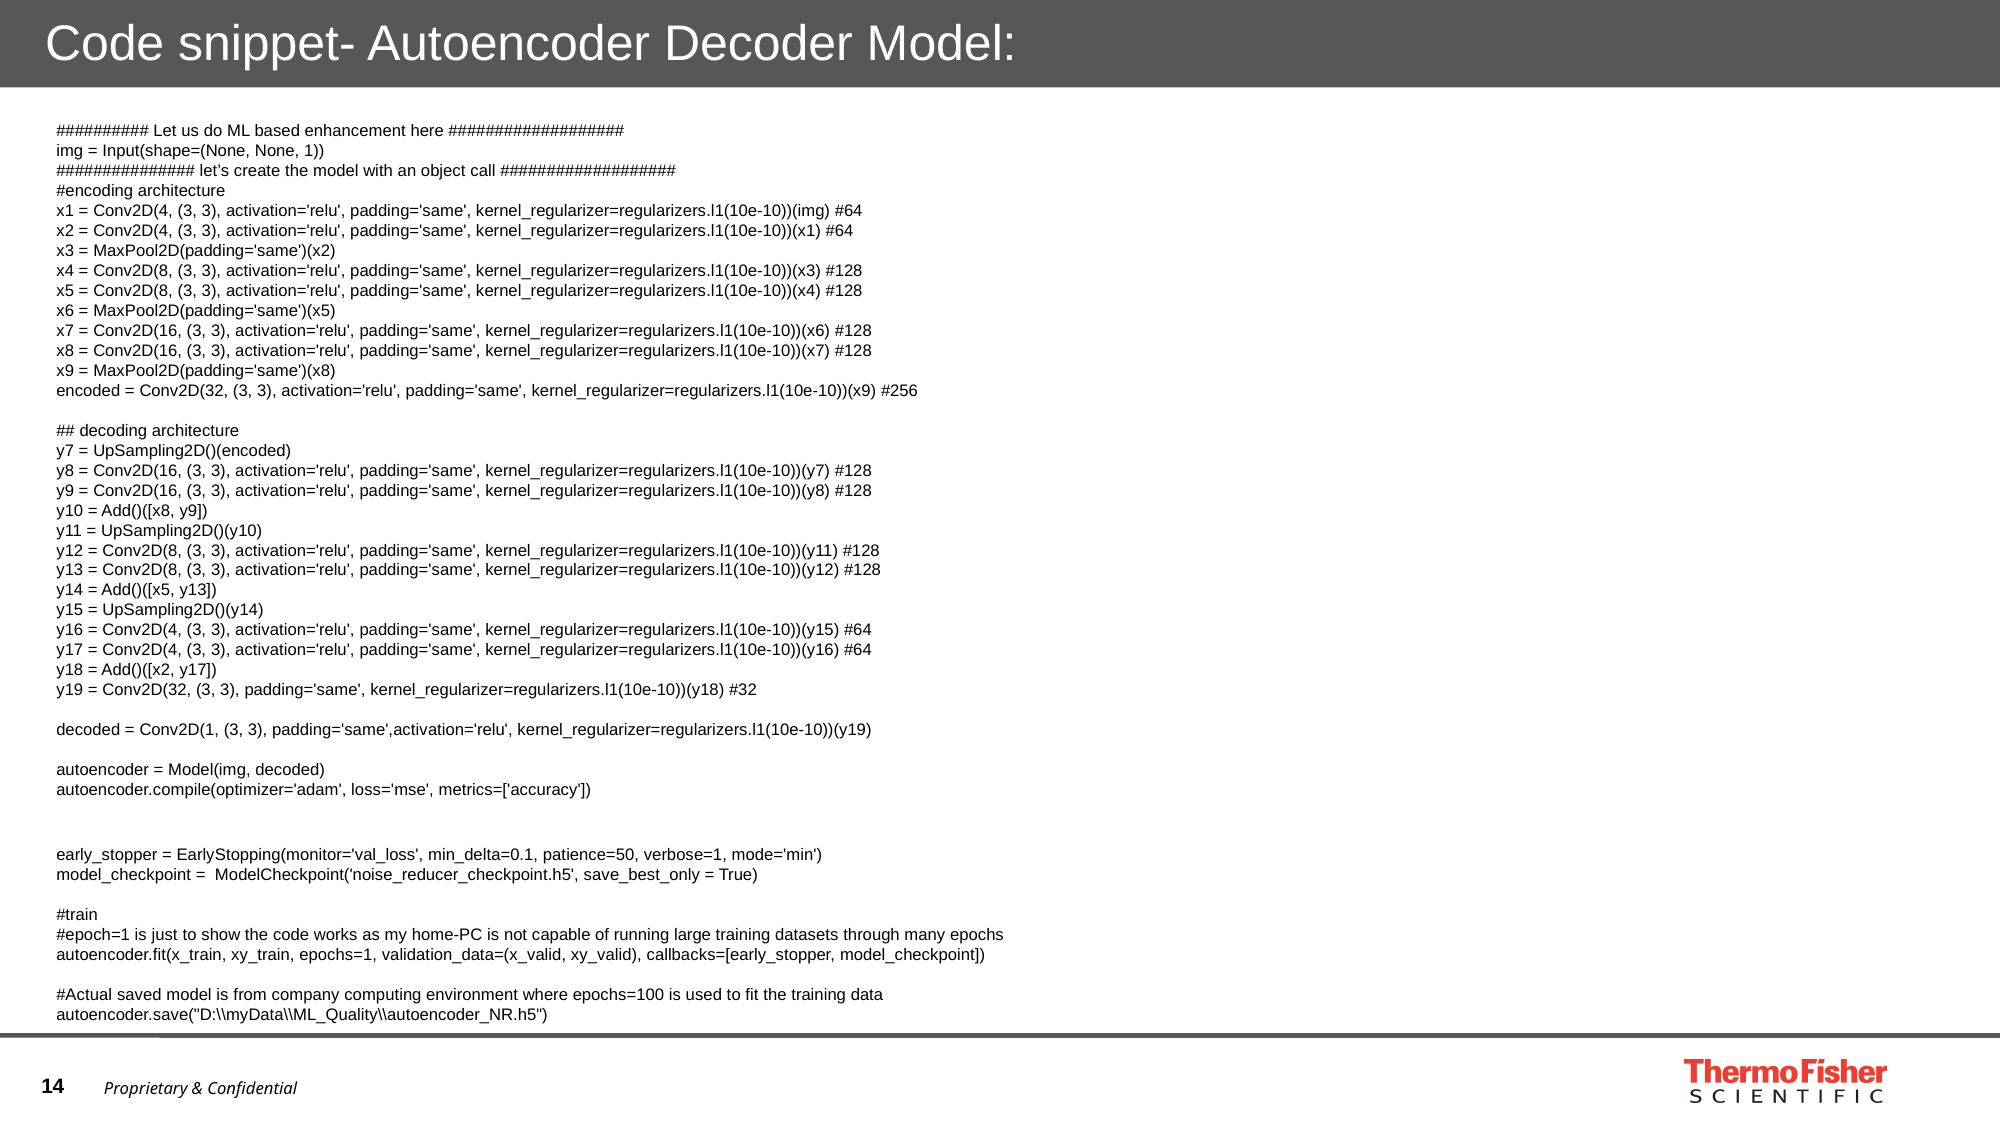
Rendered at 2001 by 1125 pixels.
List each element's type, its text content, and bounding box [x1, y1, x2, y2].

title Code snippet- Autoencoder Decoder Model: [0, 0, 2000, 88]
text_box ########## Let us do ML based enhancement here ################### img = Input(shape=(None, None, 1)) ############### let’s create the model with an object call ################### #encoding architecture x1 = Conv2D(4, (3, 3), activation='relu', padding='same', kernel_regularizer=regularizers.l1(10e-10))(img) #64 x2 = Conv2D(4, (3, 3), activation='relu', padding='same', kernel_regularizer=regularizers.l1(10e-10))(x1) #64 x3 = MaxPool2D(padding='same')(x2) x4 = Conv2D(8, (3, 3), activation='relu', padding='same', kernel_regularizer=regularizers.l1(10e-10))(x3) #128 x5 = Conv2D(8, (3, 3), activation='relu', padding='same', kernel_regularizer=regularizers.l1(10e-10))(x4) #128 x6 = MaxPool2D(padding='same')(x5) x7 = Conv2D(16, (3, 3), activation='relu', padding='same', kernel_regularizer=regularizers.l1(10e-10))(x6) #128 x8 = Conv2D(16, (3, 3), activation='relu', padding='same', kernel_regularizer=regularizers.l1(10e-10))(x7) #128 x9 = MaxPool2D(padding='same')(x8) encoded = Conv2D(32, (3, 3), activation='relu', padding='same', kernel_regularizer=regularizers.l1(10e-10))(x9) #256 ## decoding architecture y7 = UpSampling2D()(encoded) y8 = Conv2D(16, (3, 3), activation='relu', padding='same', kernel_regularizer=regularizers.l1(10e-10))(y7) #128 y9 = Conv2D(16, (3, 3), activation='relu', padding='same', kernel_regularizer=regularizers.l1(10e-10))(y8) #128 y10 = Add()([x8, y9]) y11 = UpSampling2D()(y10) y12 = Conv2D(8, (3, 3), activation='relu', padding='same', kernel_regularizer=regularizers.l1(10e-10))(y11) #128 y13 = Conv2D(8, (3, 3), activation='relu', padding='same', kernel_regularizer=regularizers.l1(10e-10))(y12) #128 y14 = Add()([x5, y13]) y15 = UpSampling2D()(y14) y16 = Conv2D(4, (3, 3), activation='relu', padding='same', kernel_regularizer=regularizers.l1(10e-10))(y15) #64 y17 = Conv2D(4, (3, 3), activation='relu', padding='same', kernel_regularizer=regularizers.l1(10e-10))(y16) #64 y18 = Add()([x2, y17]) y19 = Conv2D(32, (3, 3), padding='same', kernel_regularizer=regularizers.l1(10e-10))(y18) #32 decoded = Conv2D(1, (3, 3), padding='same',activation='relu', kernel_regularizer=regularizers.l1(10e-10))(y19) autoencoder = Model(img, decoded) autoencoder.compile(optimizer='adam', loss='mse', metrics=['accuracy']) early_stopper = EarlyStopping(monitor='val_loss', min_delta=0.1, patience=50, verbose=1, mode='min') model_checkpoint = ModelCheckpoint('noise_reducer_checkpoint.h5', save_best_only = True) #train #epoch=1 is just to show the code works as my home-PC is not capable of running large training datasets through many epochs autoencoder.fit(x_train, xy_train, epochs=1, validation_data=(x_valid, xy_valid), callbacks=[early_stopper, model_checkpoint]) #Actual saved model is from company computing environment where epochs=100 is used to fit the training data autoencoder.save("D:\\myData\\ML_Quality\\autoencoder_NR.h5") [41, 112, 1912, 1031]
picture [1684, 1059, 1887, 1103]
